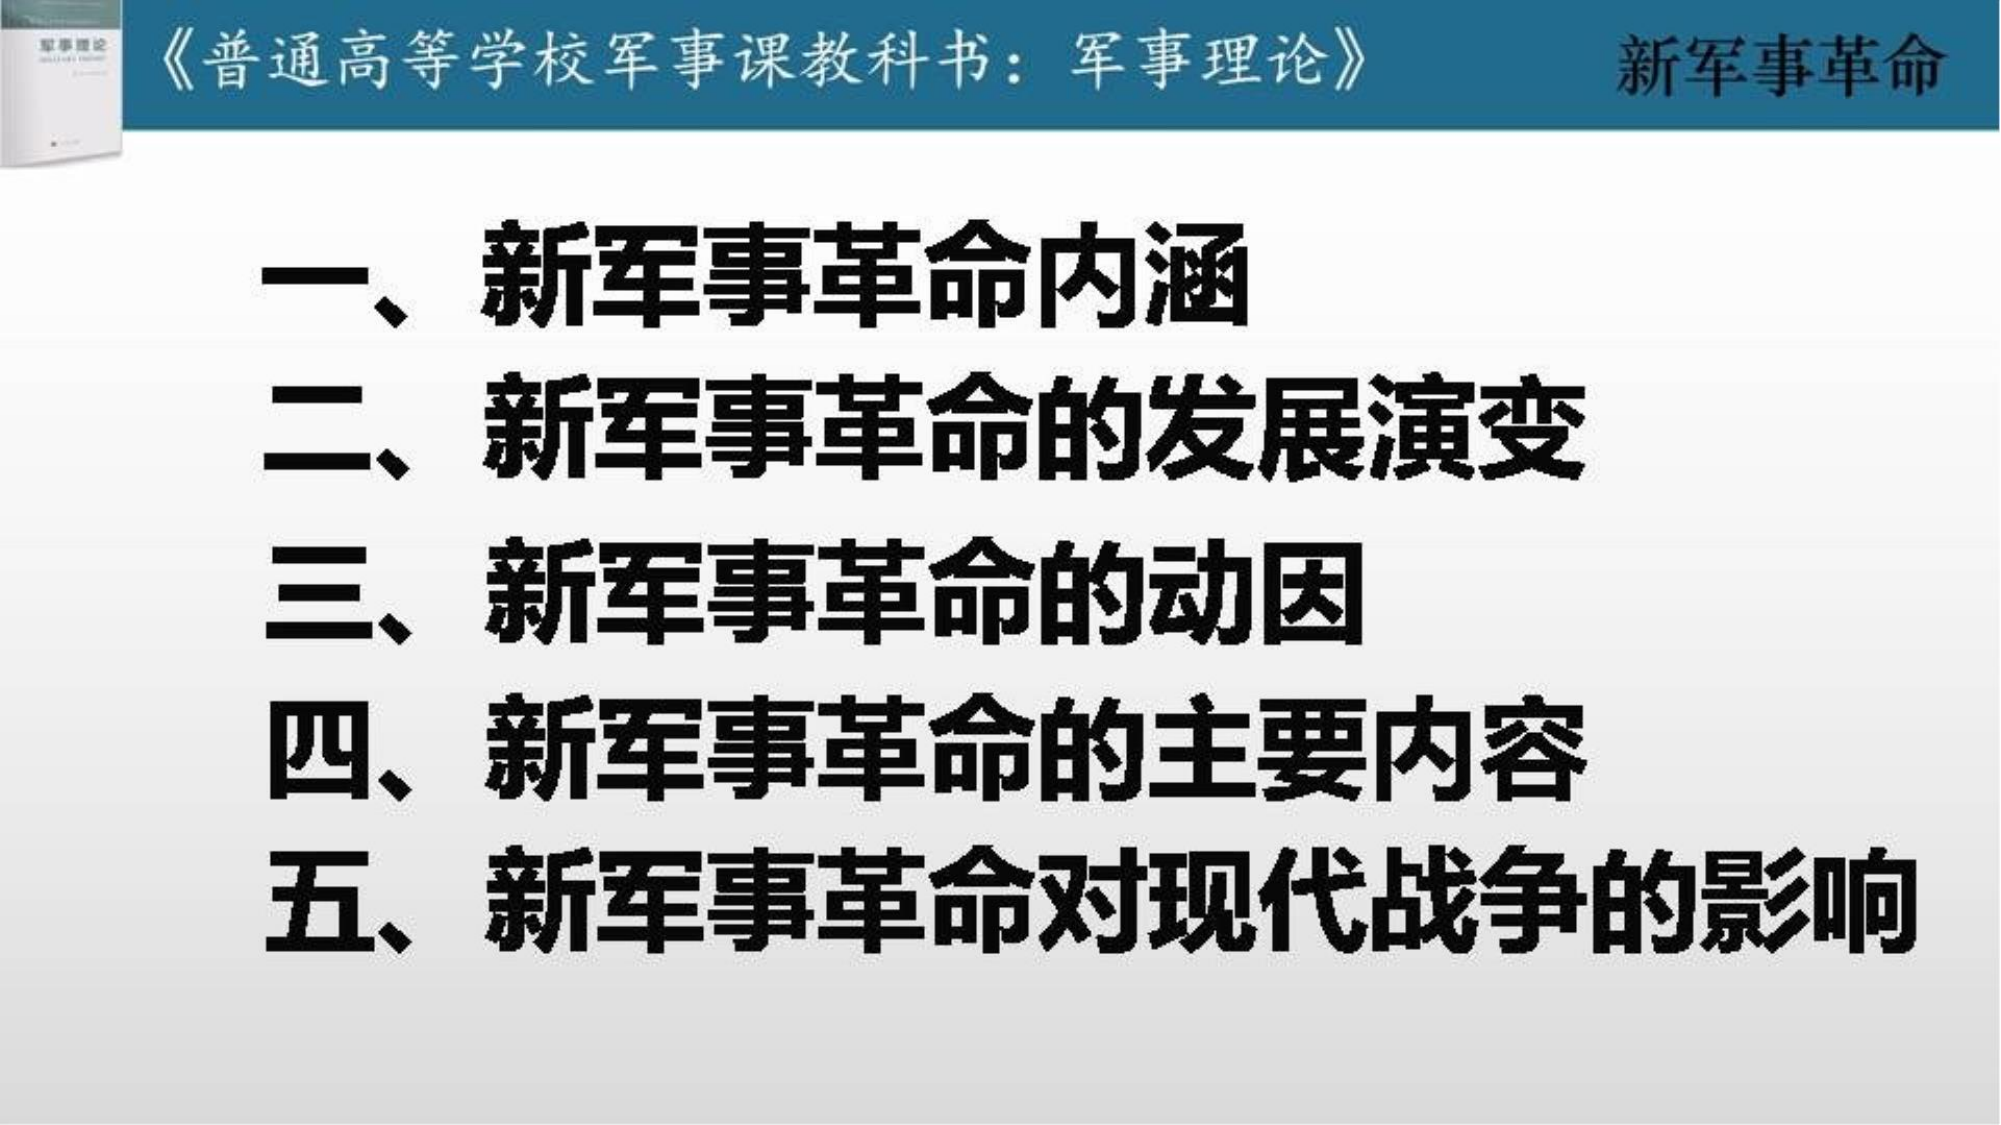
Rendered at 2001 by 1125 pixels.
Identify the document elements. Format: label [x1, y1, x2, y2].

text_box [0, 0, 2000, 1125]
